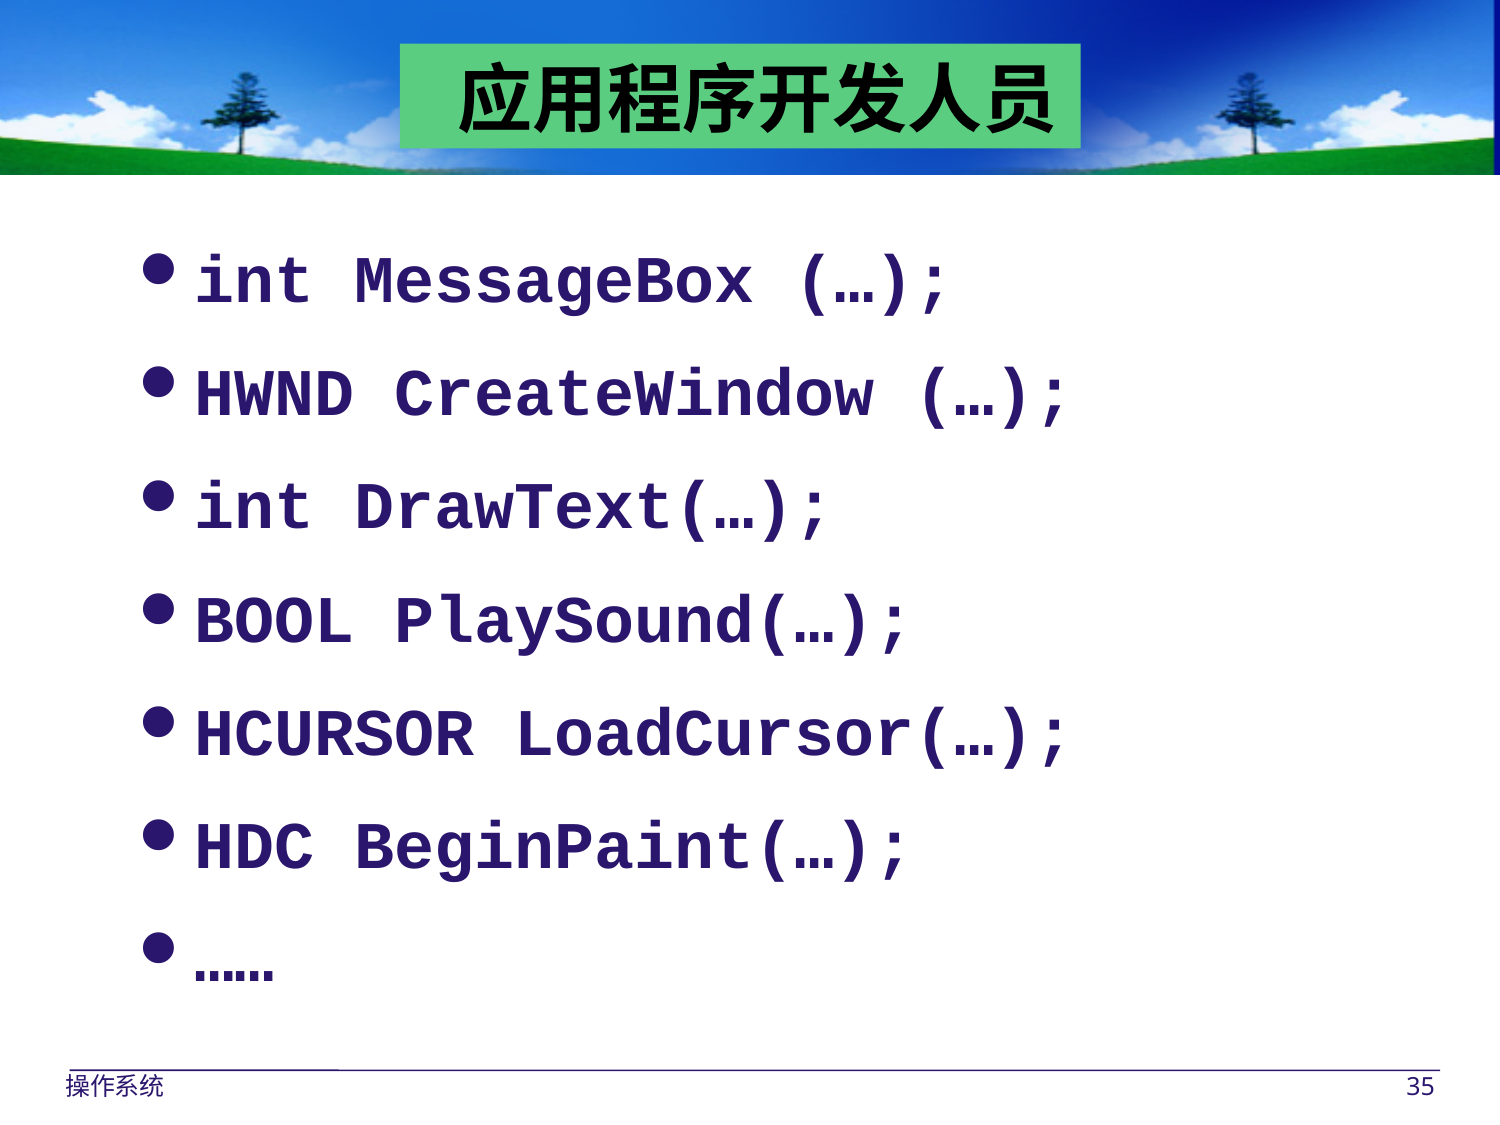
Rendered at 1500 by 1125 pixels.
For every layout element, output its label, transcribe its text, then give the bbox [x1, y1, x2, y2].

text_box 应用程序开发人员 [399, 43, 1081, 149]
text_box int MessageBox (…); HWND CreateWindow (…); int DrawText(…); BOOL PlaySound(…); HCURSOR LoadCursor(…); HDC BeginPaint(…); …… [123, 228, 1393, 1003]
slide_number 操作系统 [49, 1062, 401, 1116]
footer 35 [974, 1062, 1451, 1116]
picture [0, 0, 1500, 175]
